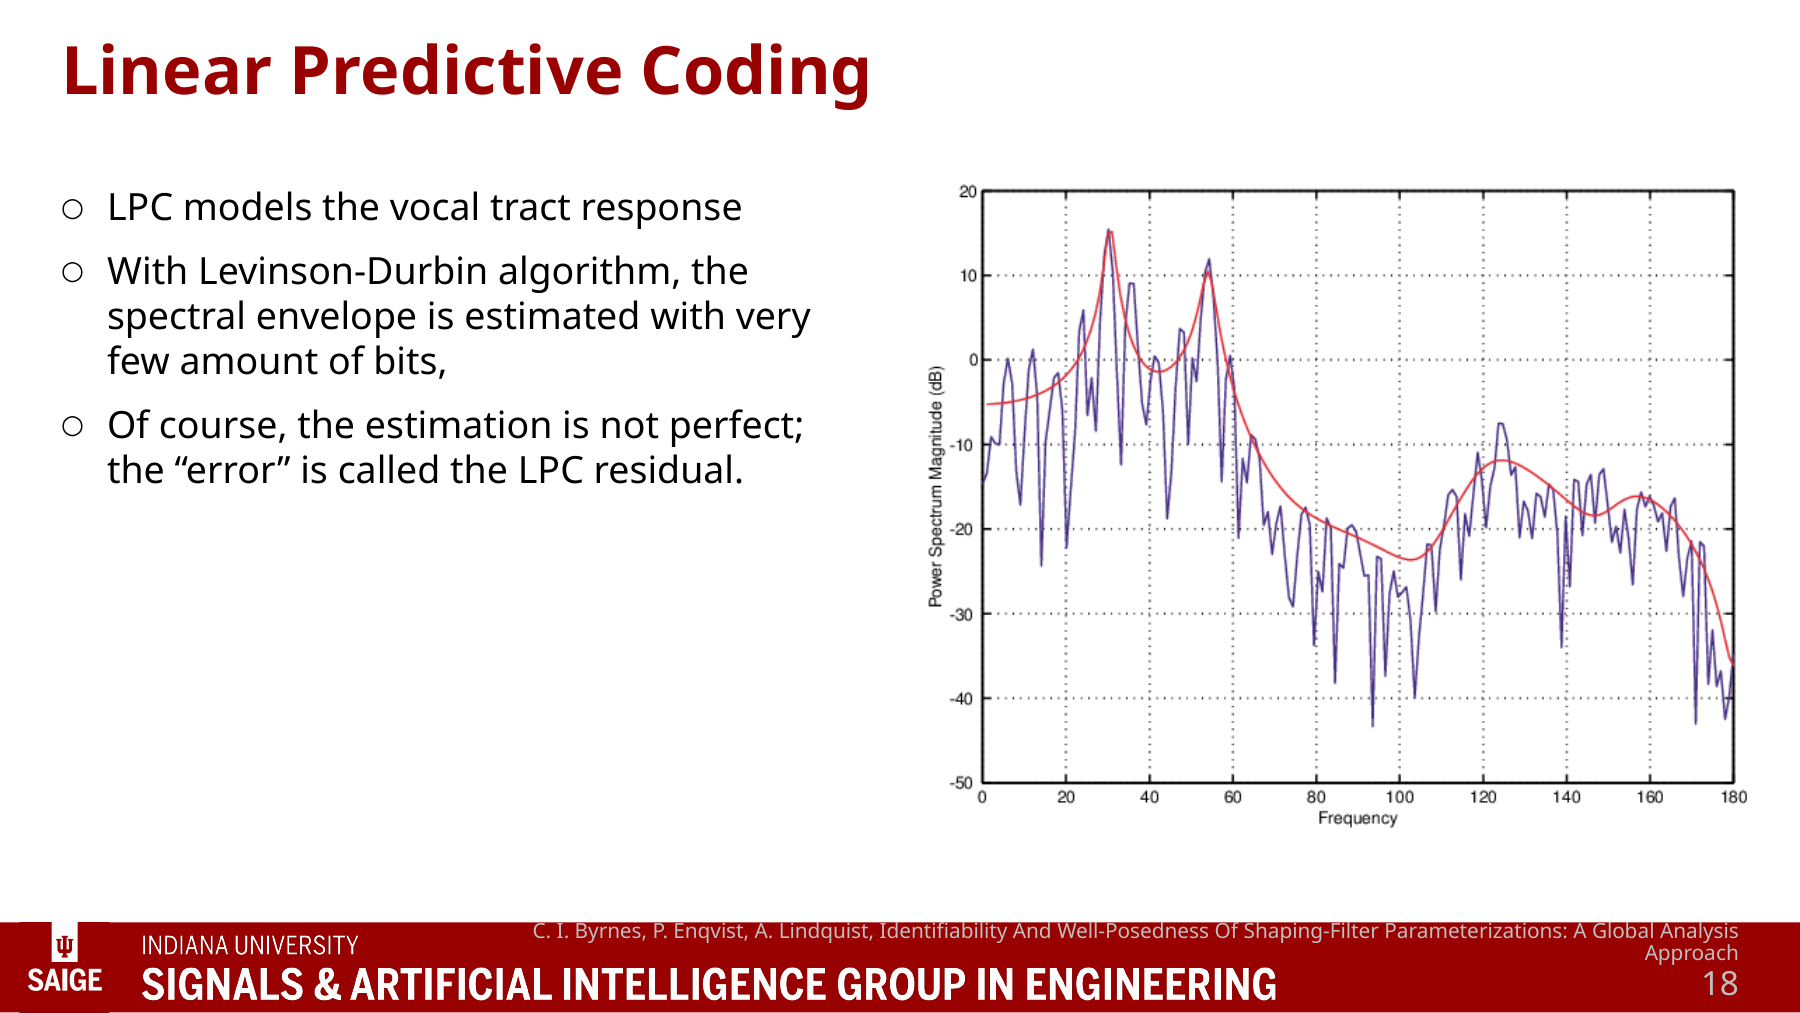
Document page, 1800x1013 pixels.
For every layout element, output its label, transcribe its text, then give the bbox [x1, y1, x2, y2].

picture [926, 175, 1754, 828]
list LPC models the vocal tract response With Levinson-Durbin algorithm, the spectral envelope is estimated with very few amount of bits, Of course, the estimation is not perfect; the “error” is called the LPC residual. [46, 175, 830, 917]
picture [129, 922, 1276, 1013]
slide_number 18 [1663, 963, 1754, 1007]
title Linear Predictive Coding [46, 33, 1754, 112]
list C. I. Byrnes, P. Enqvist, A. Lindquist, Identifiability And Well-Posedness Of Shaping-Filter Parameterizations: A Global Analysis Approach [432, 926, 1754, 960]
